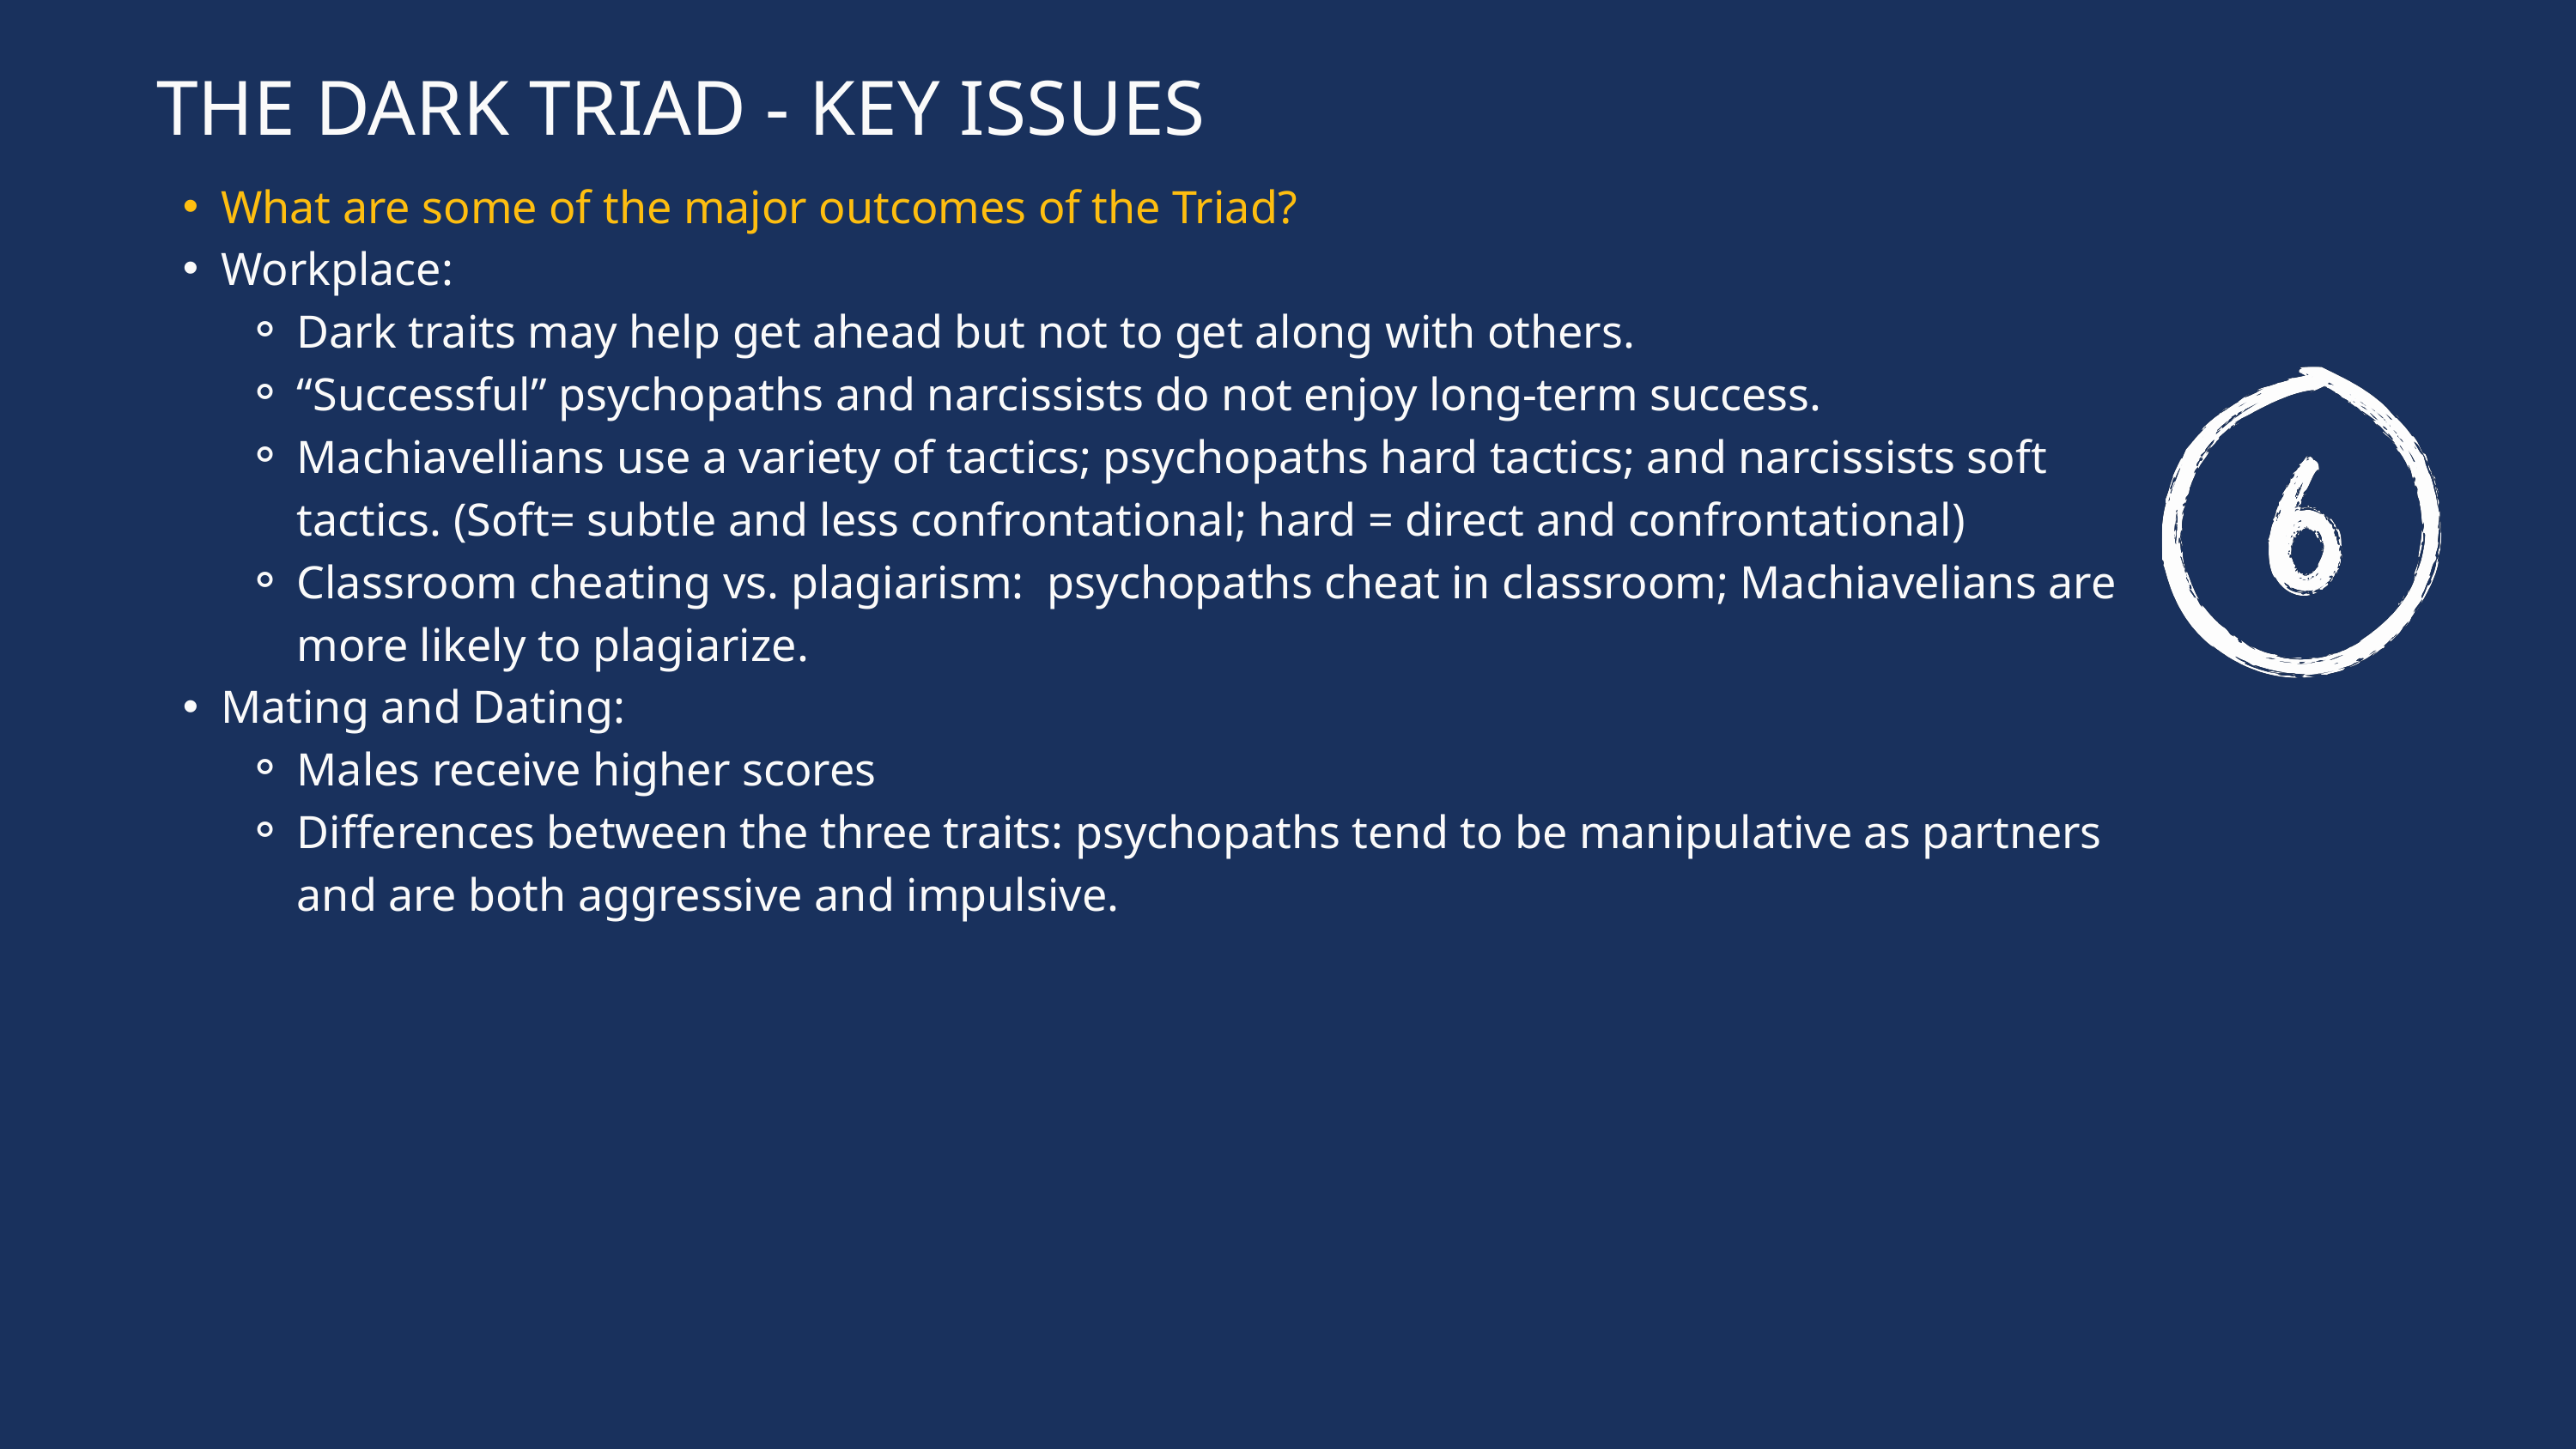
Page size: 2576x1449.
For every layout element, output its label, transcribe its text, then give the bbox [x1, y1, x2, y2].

text_box [2161, 367, 2442, 678]
text_box THE DARK TRIAD - KEY ISSUES [156, 68, 1483, 151]
text_box What are some of the major outcomes of the Triad? Workplace: Dark traits may help get ahead but not to get along with others. “Successful” psychopaths and narcissists do not enjoy long-term success. Machiavellians use a variety of tactics; psychopaths hard tactics; and narcissists soft tactics. (Soft= subtle and less confrontational; hard = direct and confrontational) Classroom cheating vs. plagiarism: psychopaths cheat in classroom; Machiavelians are more likely to plagiarize. Mating and Dating: Males receive higher scores Differences between the three traits: psychopaths tend to be manipulative as partners and are both aggressive and impulsive. [144, 169, 2151, 921]
